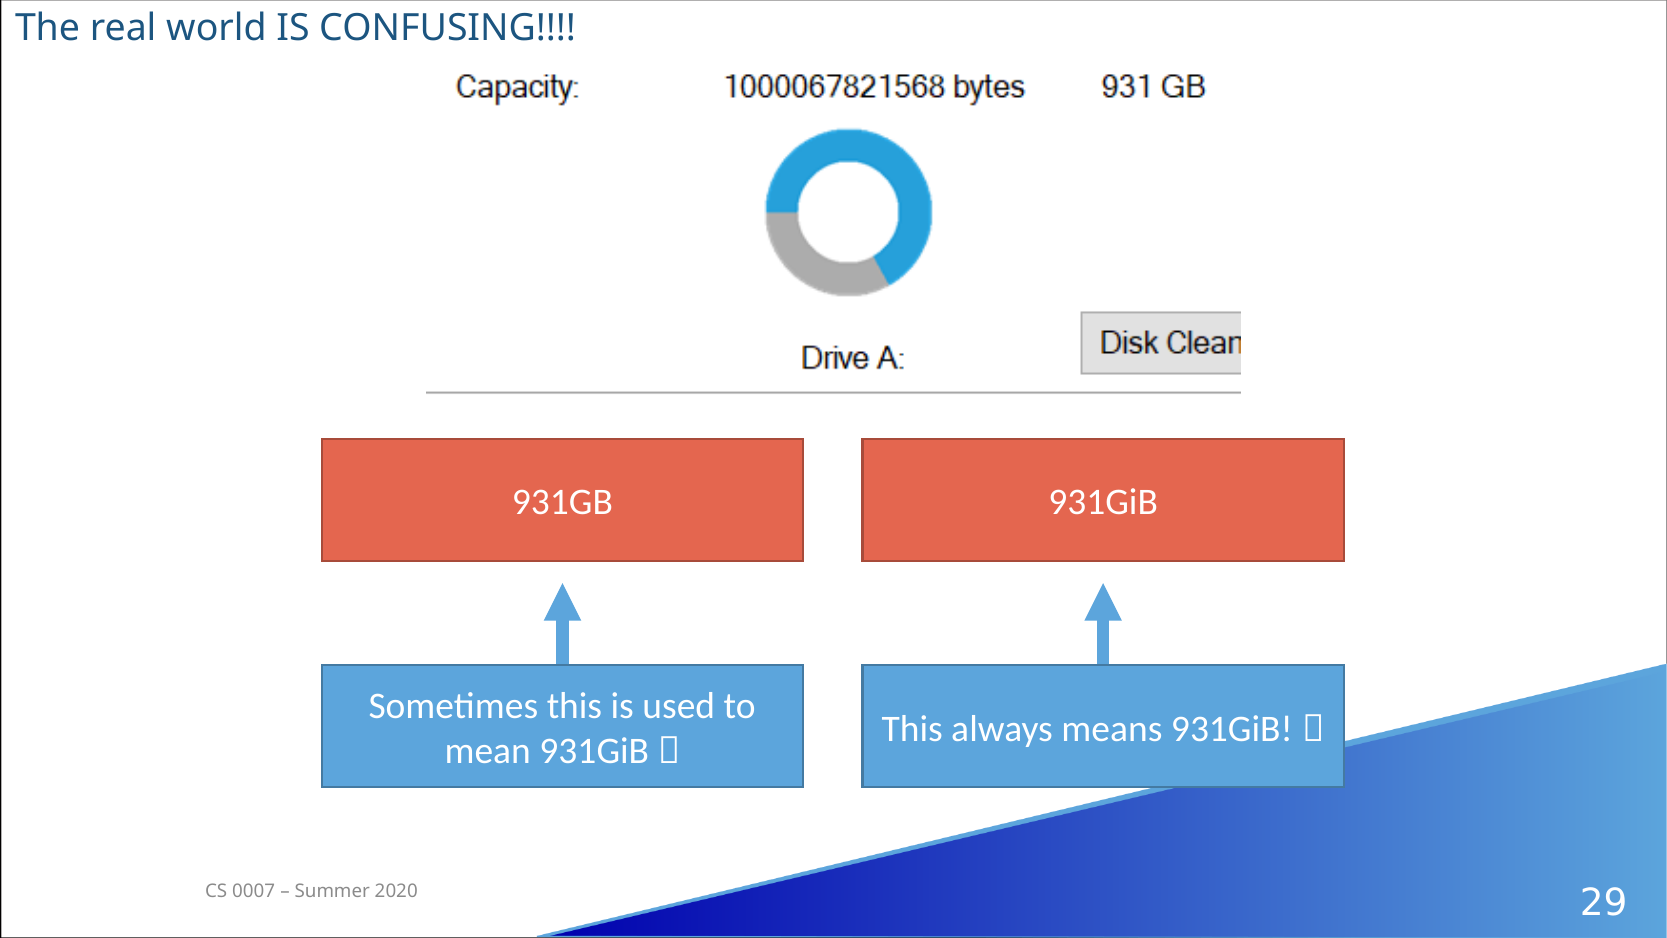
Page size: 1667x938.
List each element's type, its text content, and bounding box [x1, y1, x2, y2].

text_box Sometimes this is used to mean 931GiB  [321, 664, 804, 788]
slide_number 29 [1529, 875, 1643, 926]
text_box 931GB [321, 438, 804, 562]
text_box 931GiB [861, 438, 1345, 562]
title The real world IS CONFUSING!!!! [0, 3, 1667, 54]
picture [0, 52, 1667, 938]
text_box This always means 931GiB!  [861, 664, 1345, 788]
